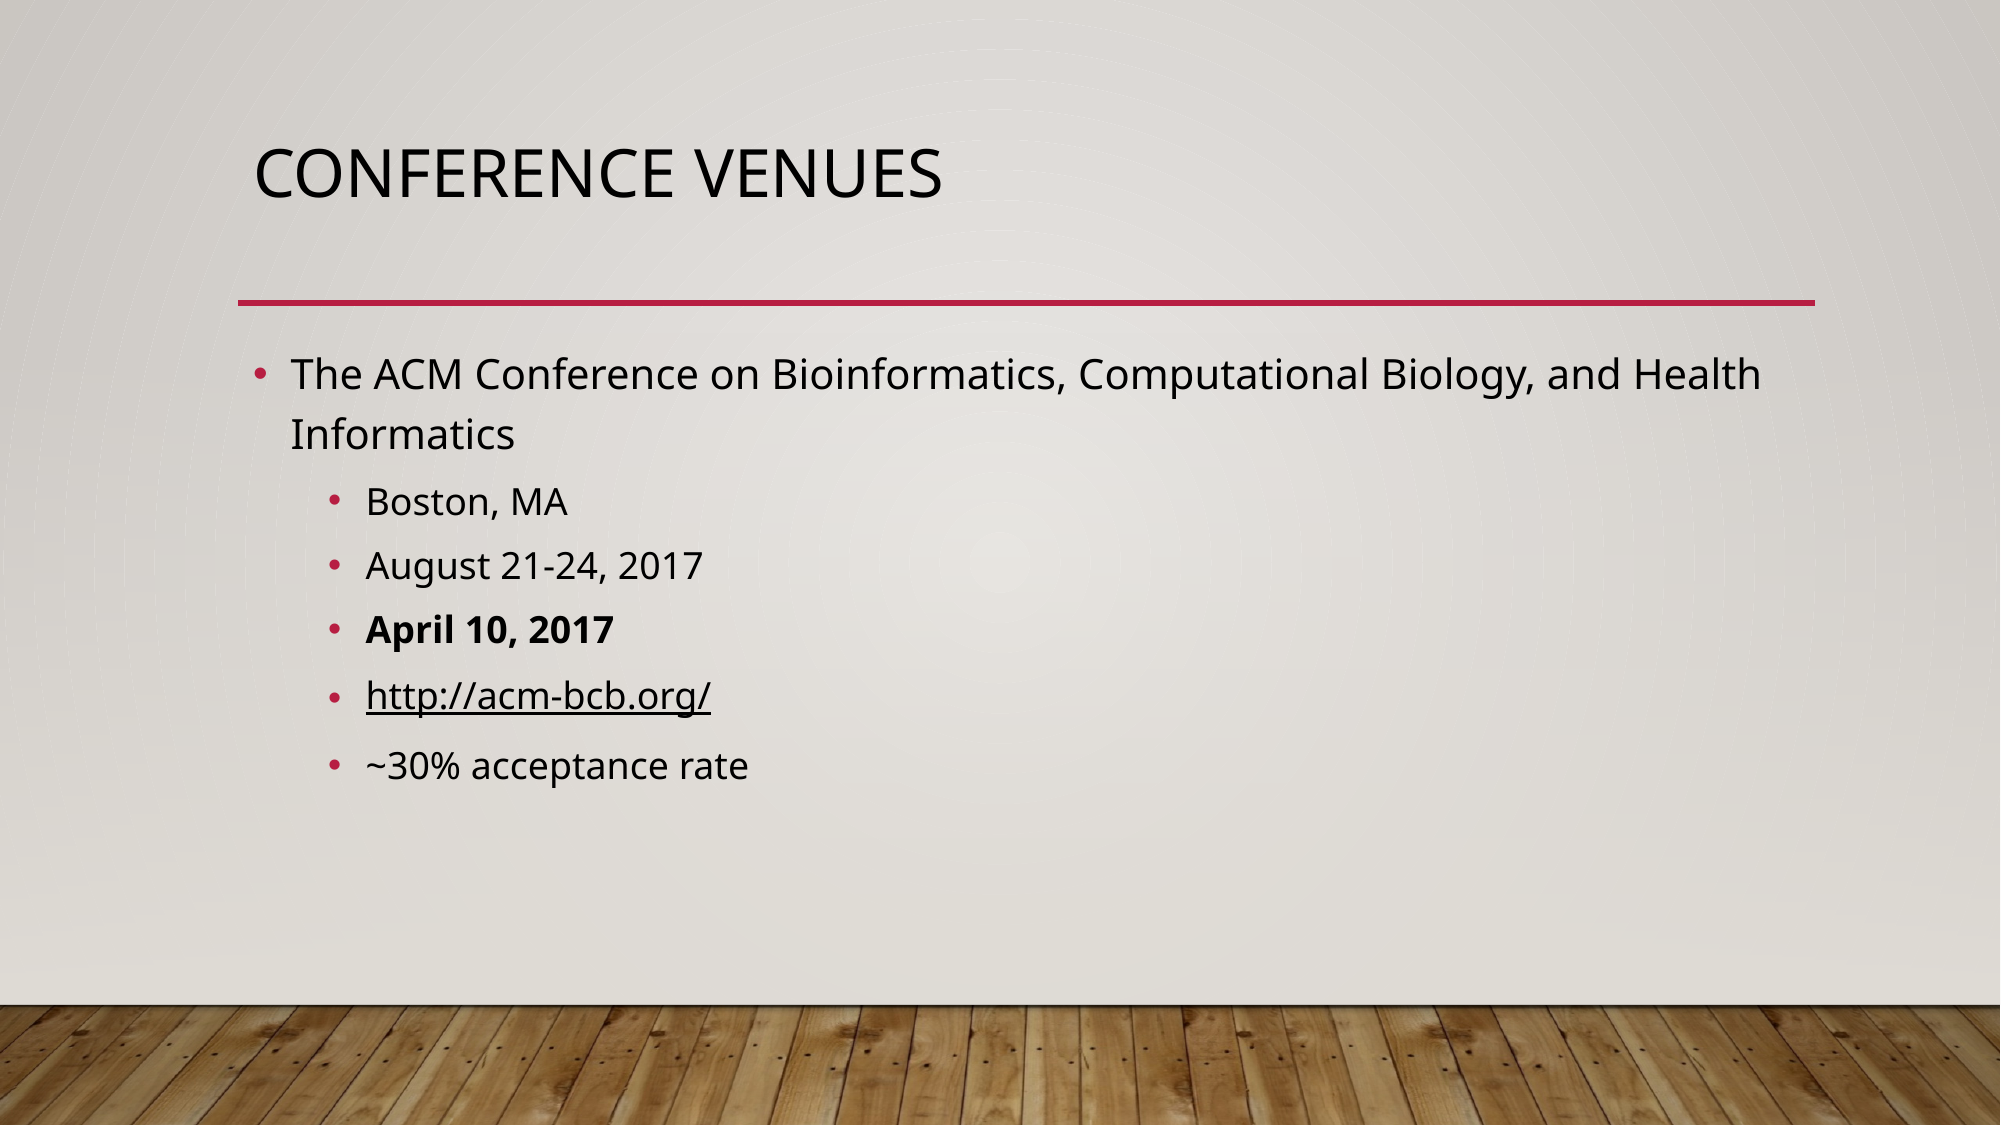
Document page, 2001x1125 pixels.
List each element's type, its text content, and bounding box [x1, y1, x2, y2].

title Conference Venues [238, 131, 1814, 305]
picture [0, 1005, 2000, 1125]
list The ACM Conference on Bioinformatics, Computational Biology, and Health Informatics Boston, MA August 21-24, 2017 April 10, 2017 http://acm-bcb.org/ ~30% acceptance rate [238, 330, 1814, 897]
